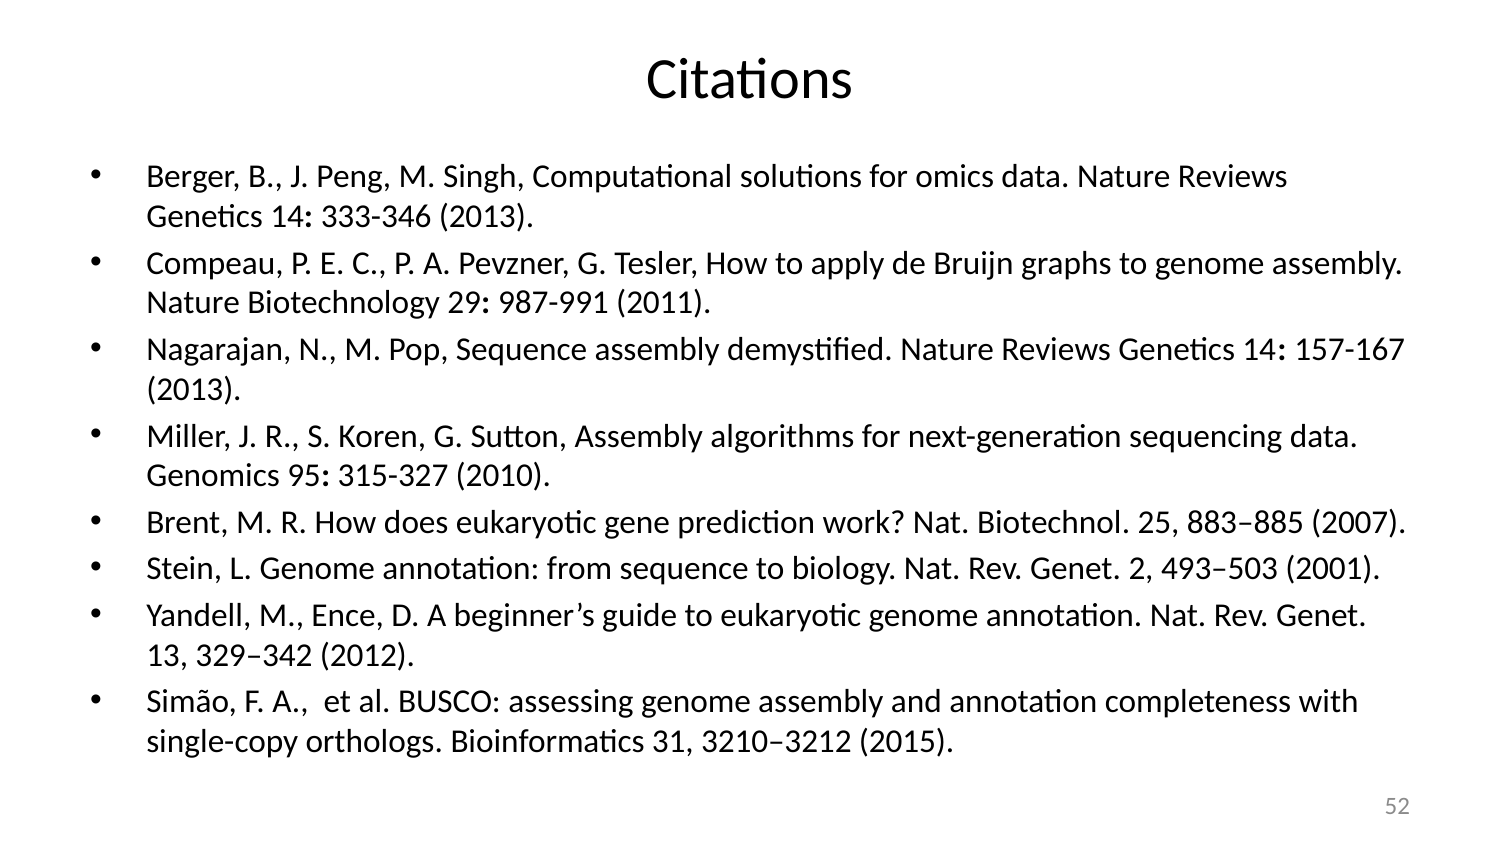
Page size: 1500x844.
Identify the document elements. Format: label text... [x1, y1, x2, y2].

list Berger, B., J. Peng, M. Singh, Computational solutions for omics data. Nature Reviews Genetics 14: 333-346 (2013). Compeau, P. E. C., P. A. Pevzner, G. Tesler, How to apply de Bruijn graphs to genome assembly. Nature Biotechnology 29: 987-991 (2011). Nagarajan, N., M. Pop, Sequence assembly demystified. Nature Reviews Genetics 14: 157-167 (2013). Miller, J. R., S. Koren, G. Sutton, Assembly algorithms for next-generation sequencing data. Genomics 95: 315-327 (2010). Brent, M. R. How does eukaryotic gene prediction work? Nat. Biotechnol. 25, 883–885 (2007). Stein, L. Genome annotation: from sequence to biology. Nat. Rev. Genet. 2, 493–503 (2001). Yandell, M., Ence, D. A beginner’s guide to eukaryotic genome annotation. Nat. Rev. Genet. 13, 329–342 (2012). Simão, F. A., et al. BUSCO: assessing genome assembly and annotation completeness with single-copy orthologs. Bioinformatics 31, 3210–3212 (2015). [75, 147, 1425, 782]
slide_number 52 [1074, 782, 1425, 827]
title Citations [75, 11, 1425, 139]
